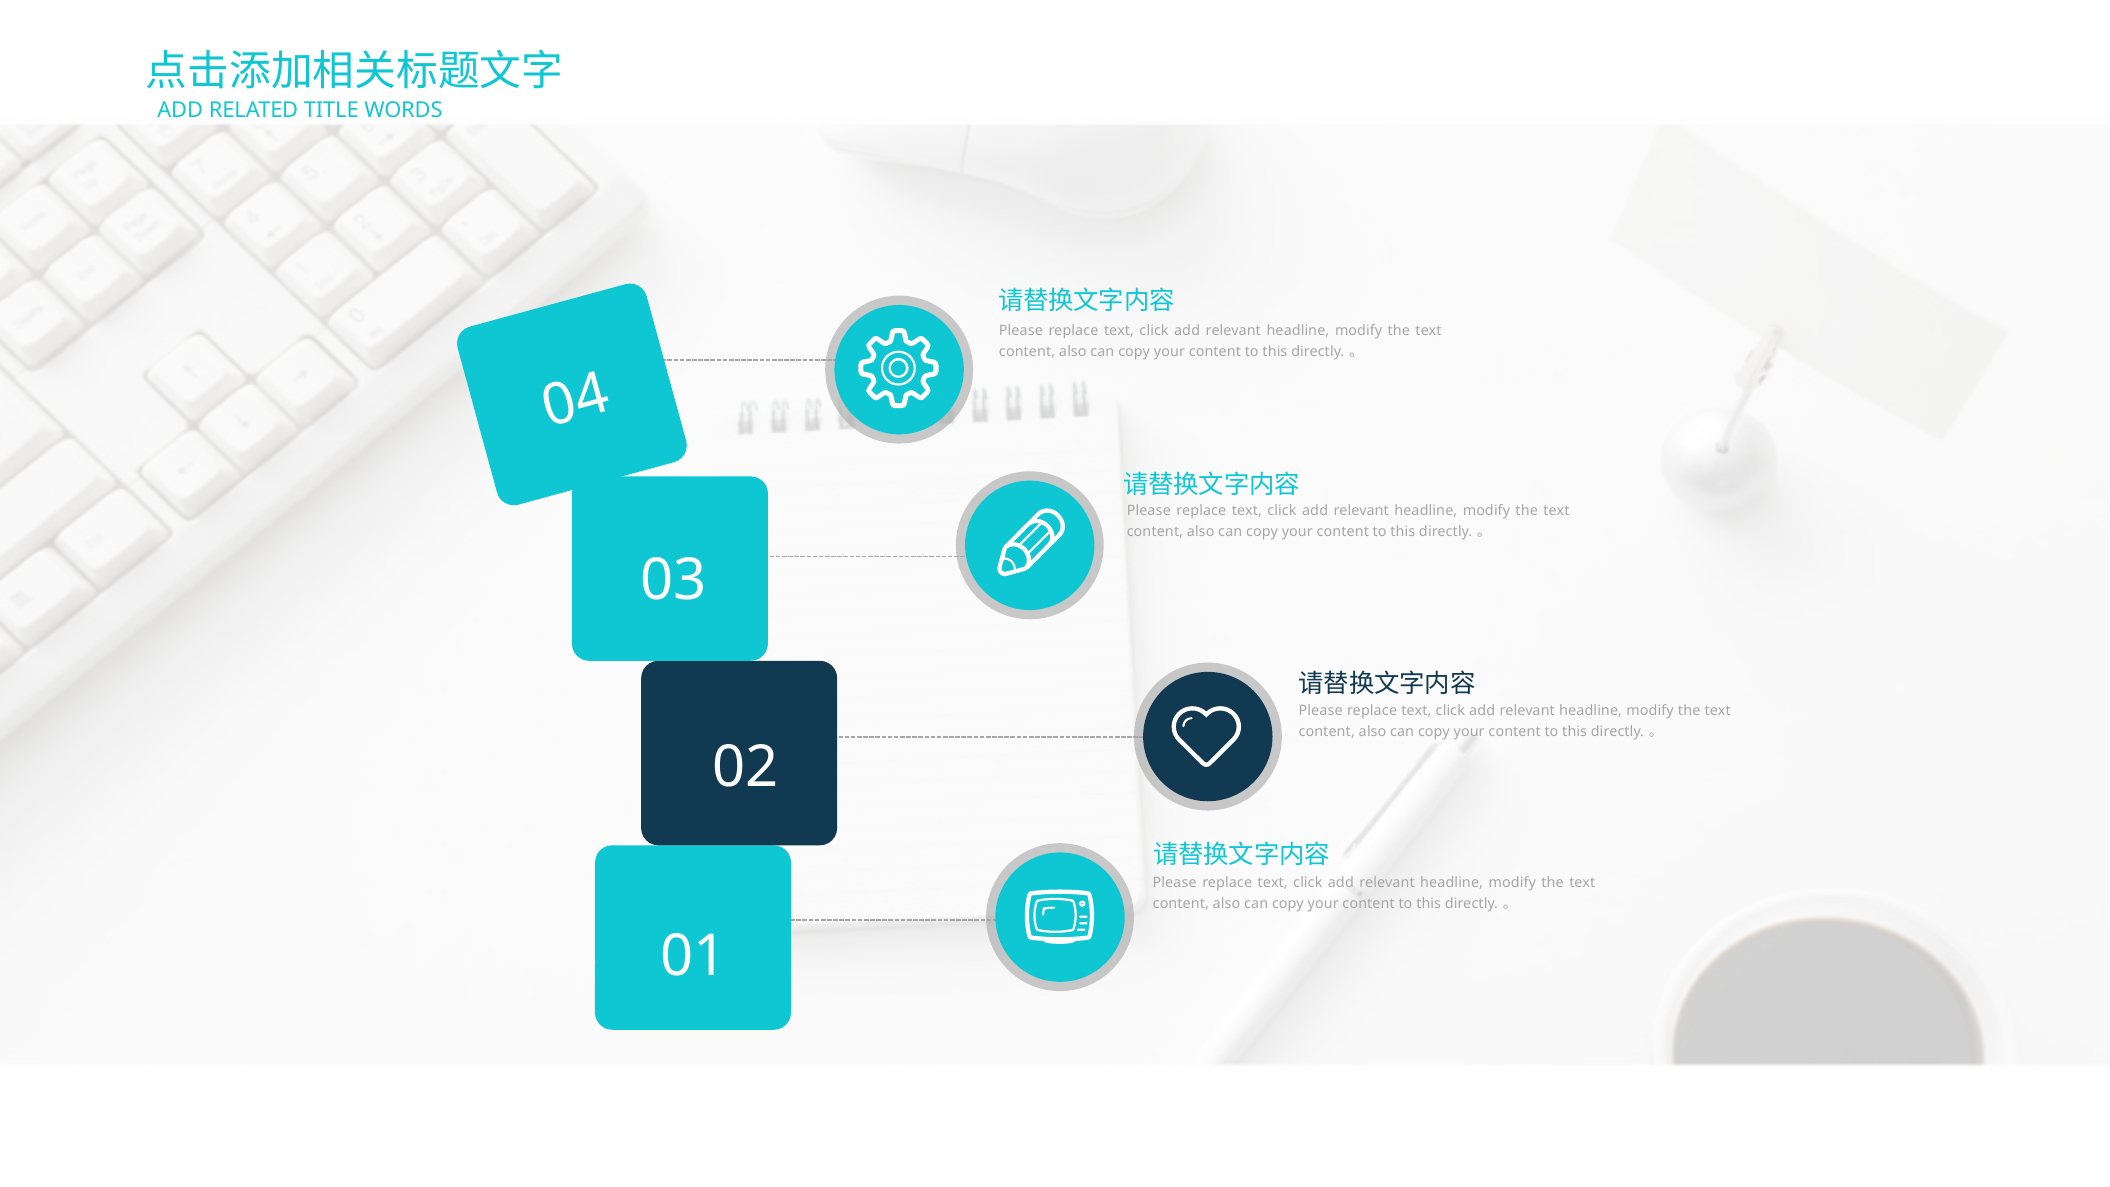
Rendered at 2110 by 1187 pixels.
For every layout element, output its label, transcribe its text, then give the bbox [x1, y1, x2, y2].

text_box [1133, 662, 1282, 811]
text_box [858, 328, 939, 409]
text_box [986, 843, 1134, 992]
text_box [955, 471, 1104, 620]
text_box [571, 476, 768, 661]
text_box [595, 845, 792, 1030]
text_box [825, 295, 974, 444]
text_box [1169, 704, 1244, 768]
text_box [641, 660, 838, 846]
text_box 请替换文字内容 [998, 278, 1289, 316]
text_box 请替换文字内容 [1153, 831, 1444, 868]
text_box 请替换文字内容 [1123, 461, 1414, 499]
text_box 点击添加相关标题文字 [145, 43, 564, 95]
text_box ADD RELATED TITLE WORDS [157, 96, 444, 123]
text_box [1023, 889, 1095, 944]
text_box Please replace text, click add relevant headline, modify the text content, also can copy your content to this directly.。 [1126, 497, 1571, 540]
text_box Please replace text, click add relevant headline, modify the text content, also can copy your content to this directly.。 [998, 317, 1444, 360]
text_box Please replace text, click add relevant headline, modify the text content, also can copy your content to this directly.。 [1298, 697, 1733, 740]
text_box 请替换文字内容 [1298, 660, 1589, 697]
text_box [473, 302, 670, 487]
text_box Please replace text, click add relevant headline, modify the text content, also can copy your content to this directly.。 [1152, 870, 1597, 912]
